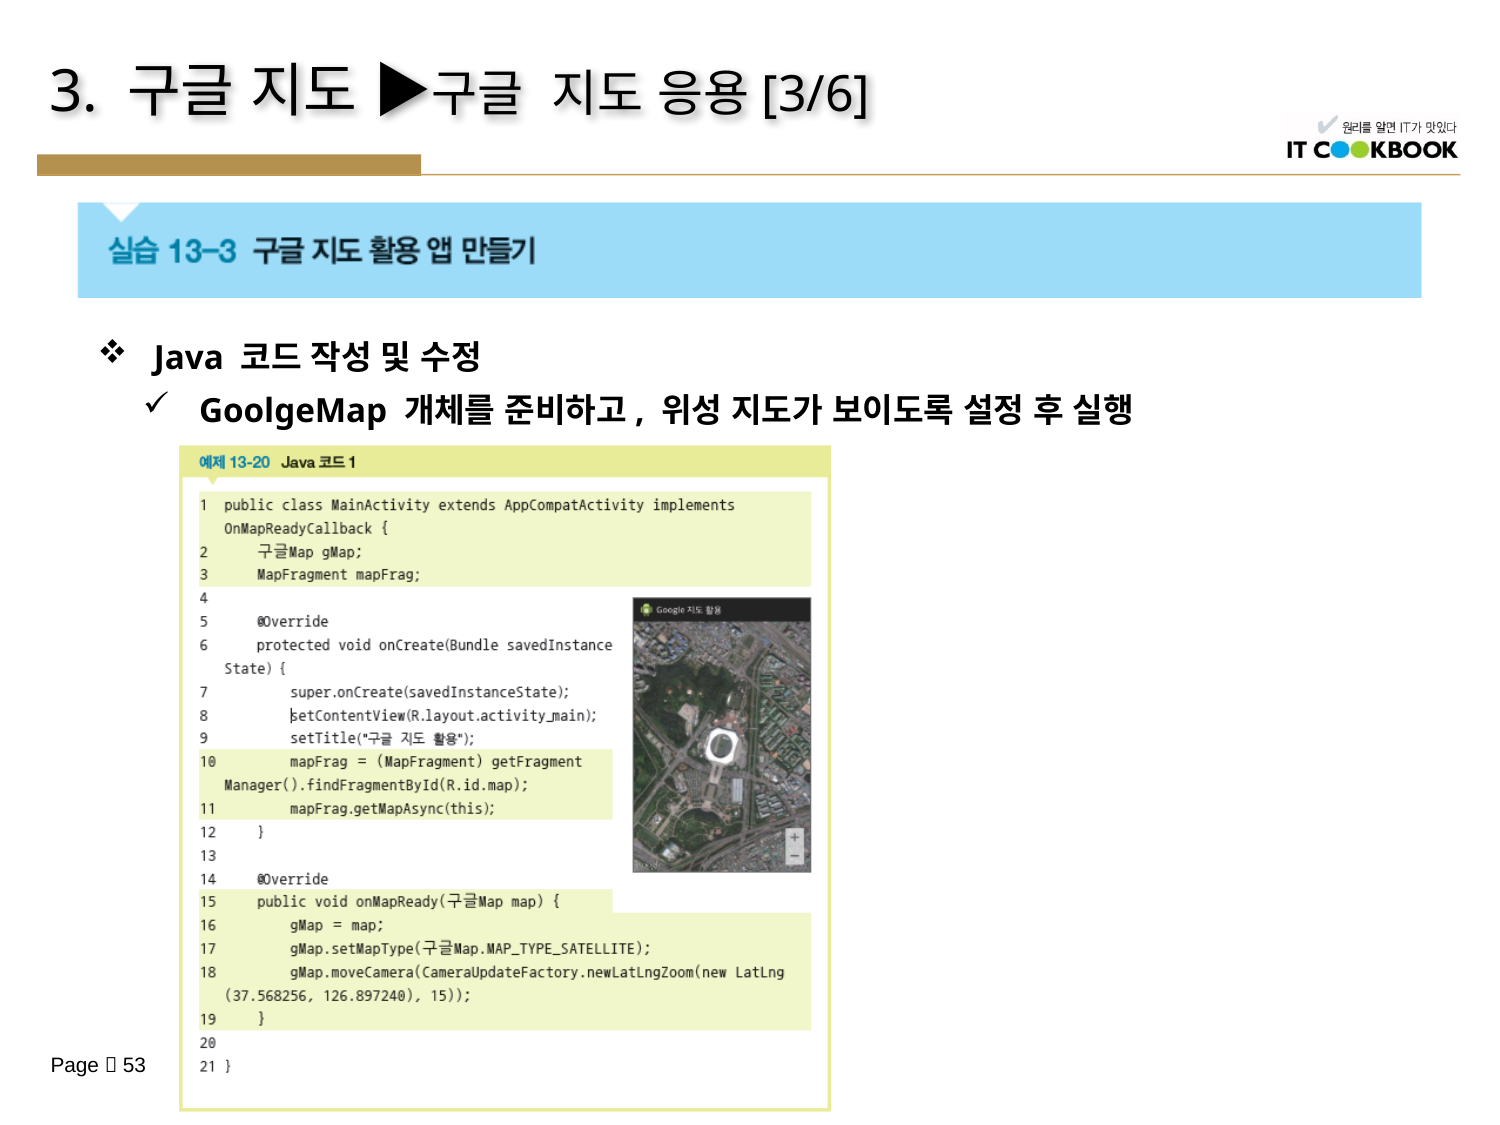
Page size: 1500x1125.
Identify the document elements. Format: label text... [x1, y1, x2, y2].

list Java 코드 작성 및 수정 GoolgeMap 개체를 준비하고, 위성 지도가 보이도록 설정 후 실행 [54, 335, 1500, 1051]
title 3. 구글 지도 ▶구글 지도 응용[3/6] [48, 53, 1500, 161]
picture [178, 442, 837, 1114]
picture [75, 198, 1425, 298]
